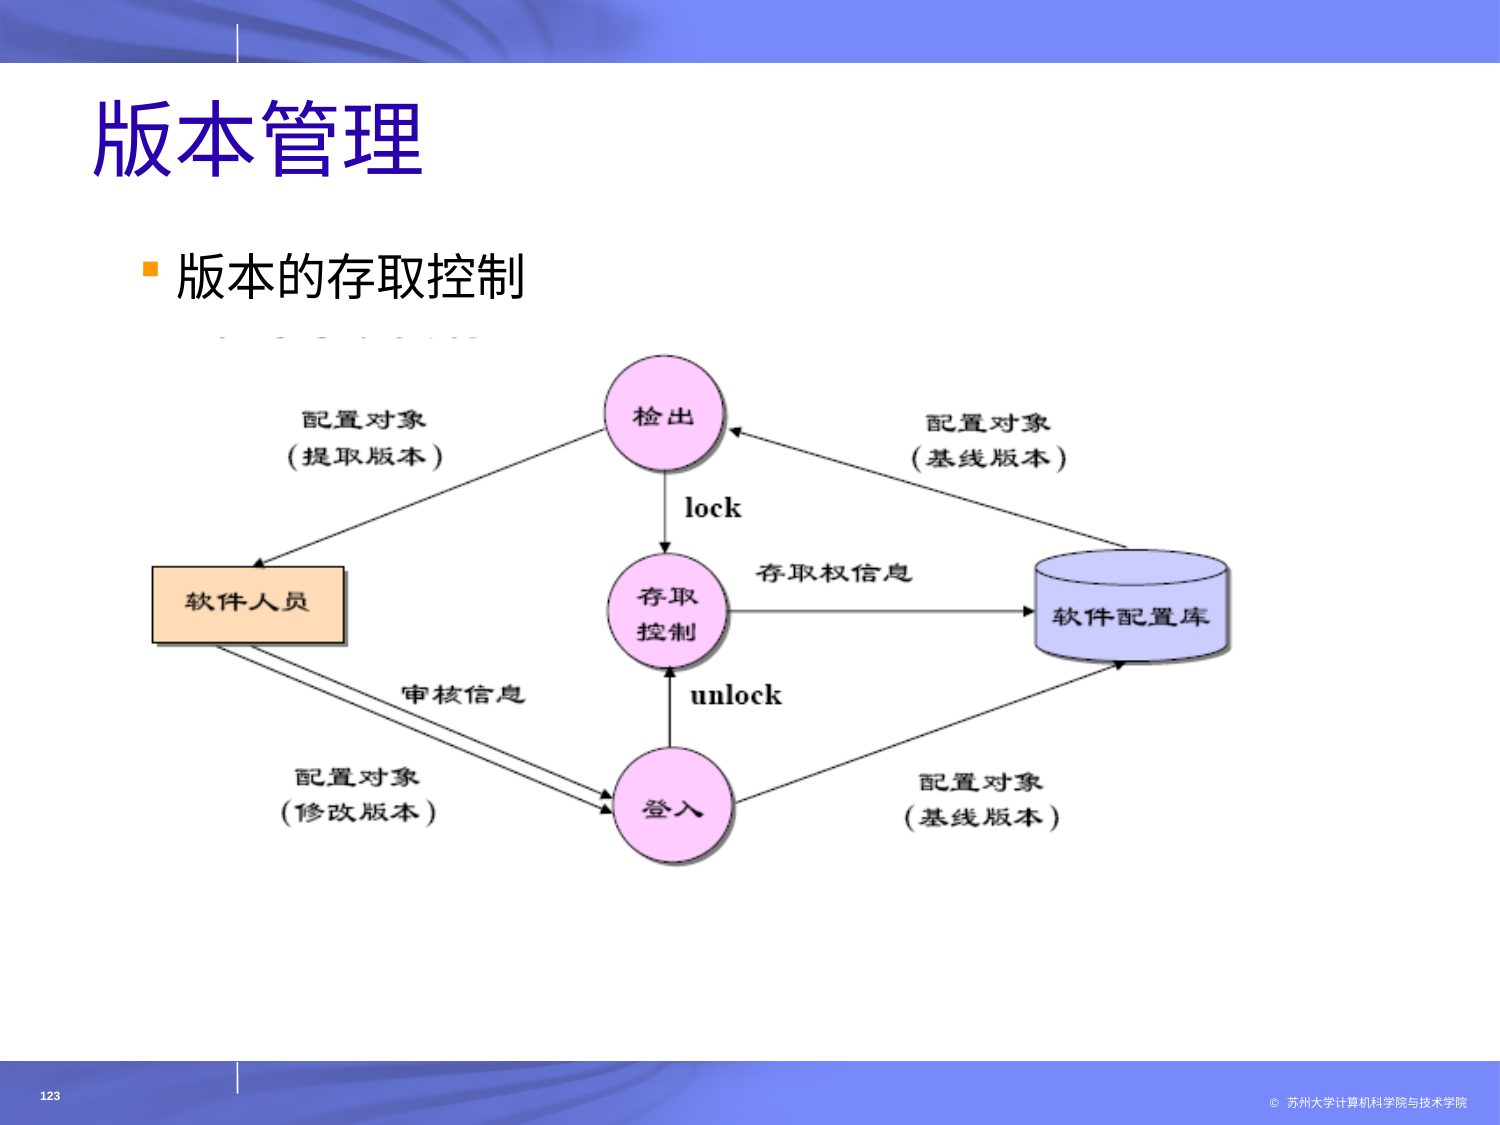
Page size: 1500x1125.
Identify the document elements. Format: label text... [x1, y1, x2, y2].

title 版本管理 [76, 91, 1430, 210]
list 版本的存取控制 [124, 238, 715, 336]
picture [0, 1061, 1500, 1125]
picture [0, 0, 1500, 63]
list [123, 337, 1263, 884]
slide_number 123 [25, 1066, 191, 1120]
